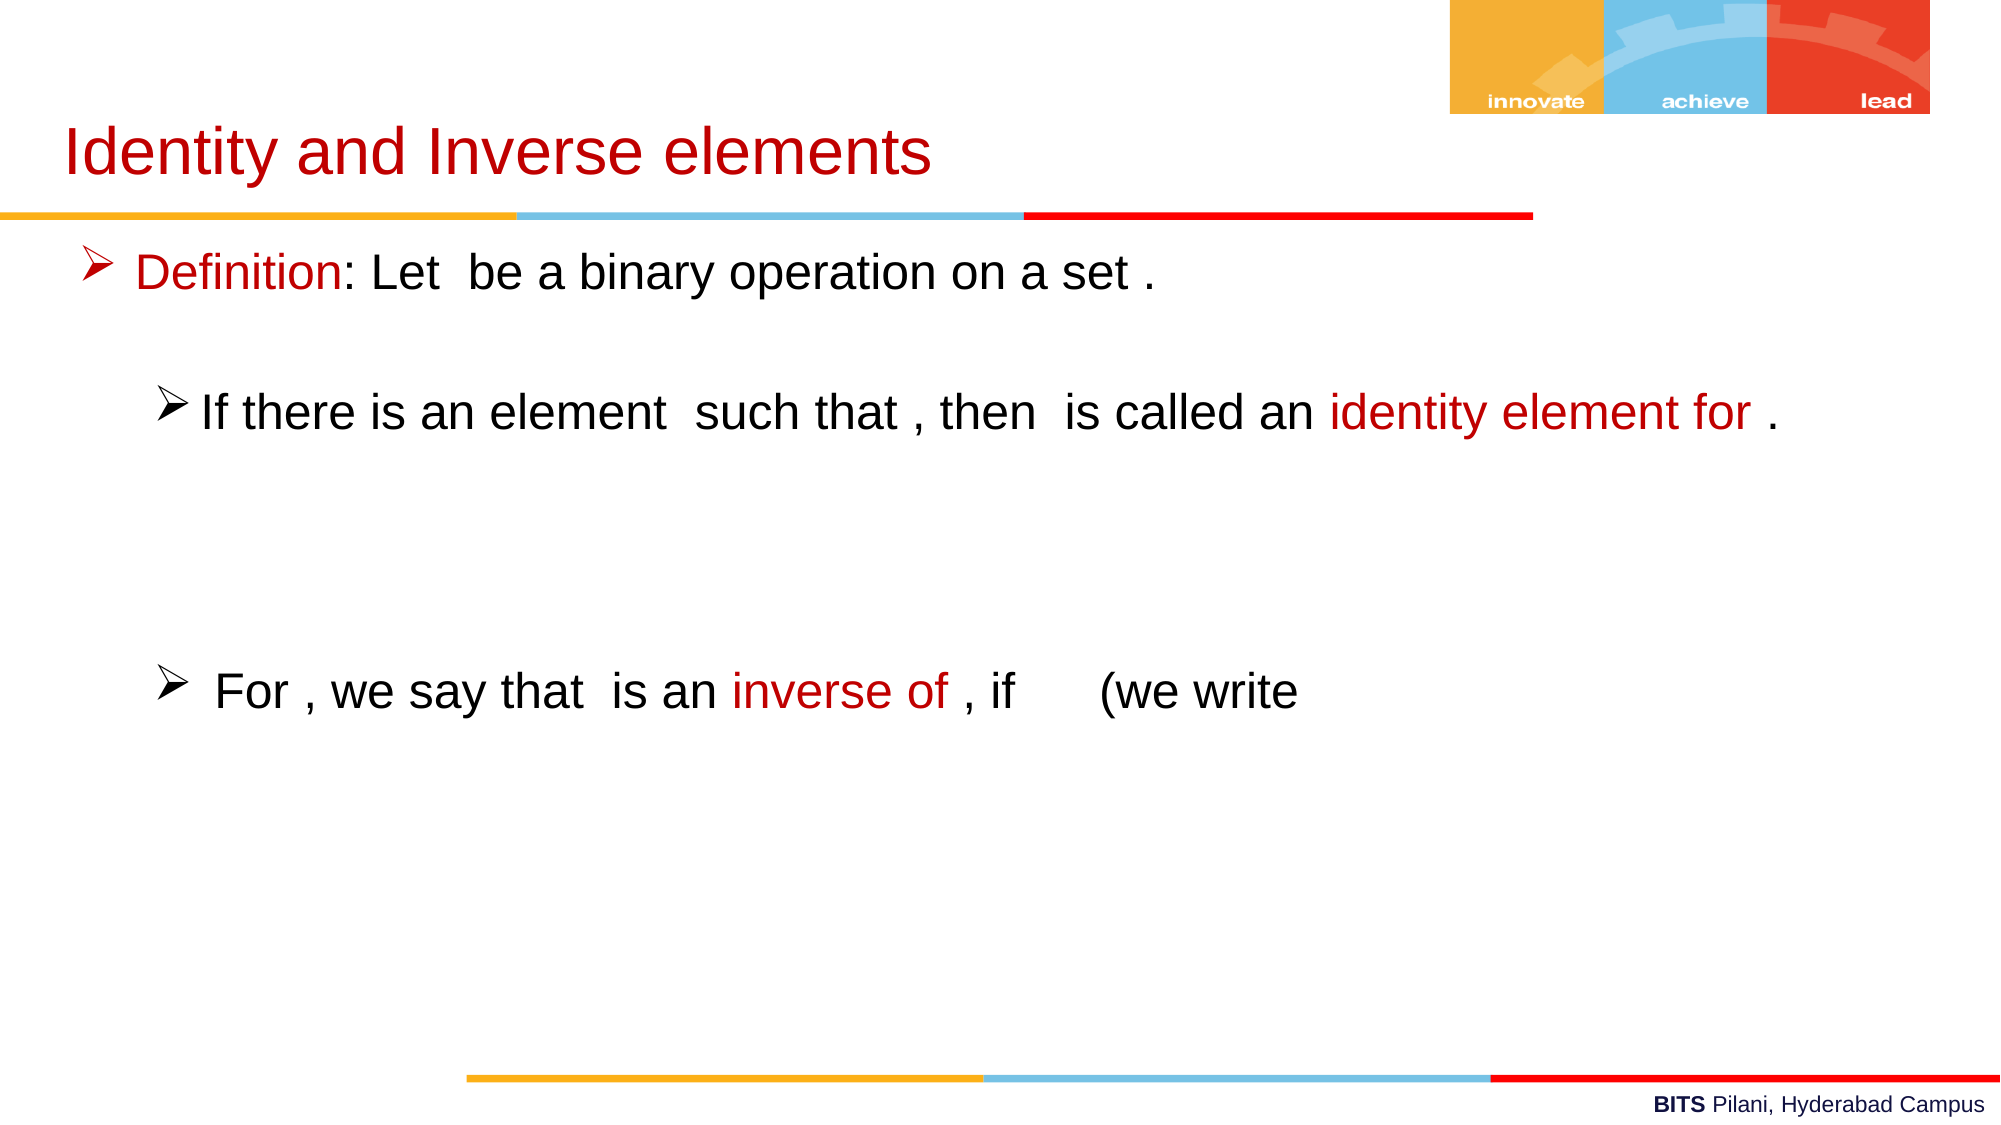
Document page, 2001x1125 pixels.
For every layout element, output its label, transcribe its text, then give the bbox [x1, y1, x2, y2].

text_box Identity and Inverse elements [49, 76, 1400, 220]
picture [1449, 0, 1930, 114]
